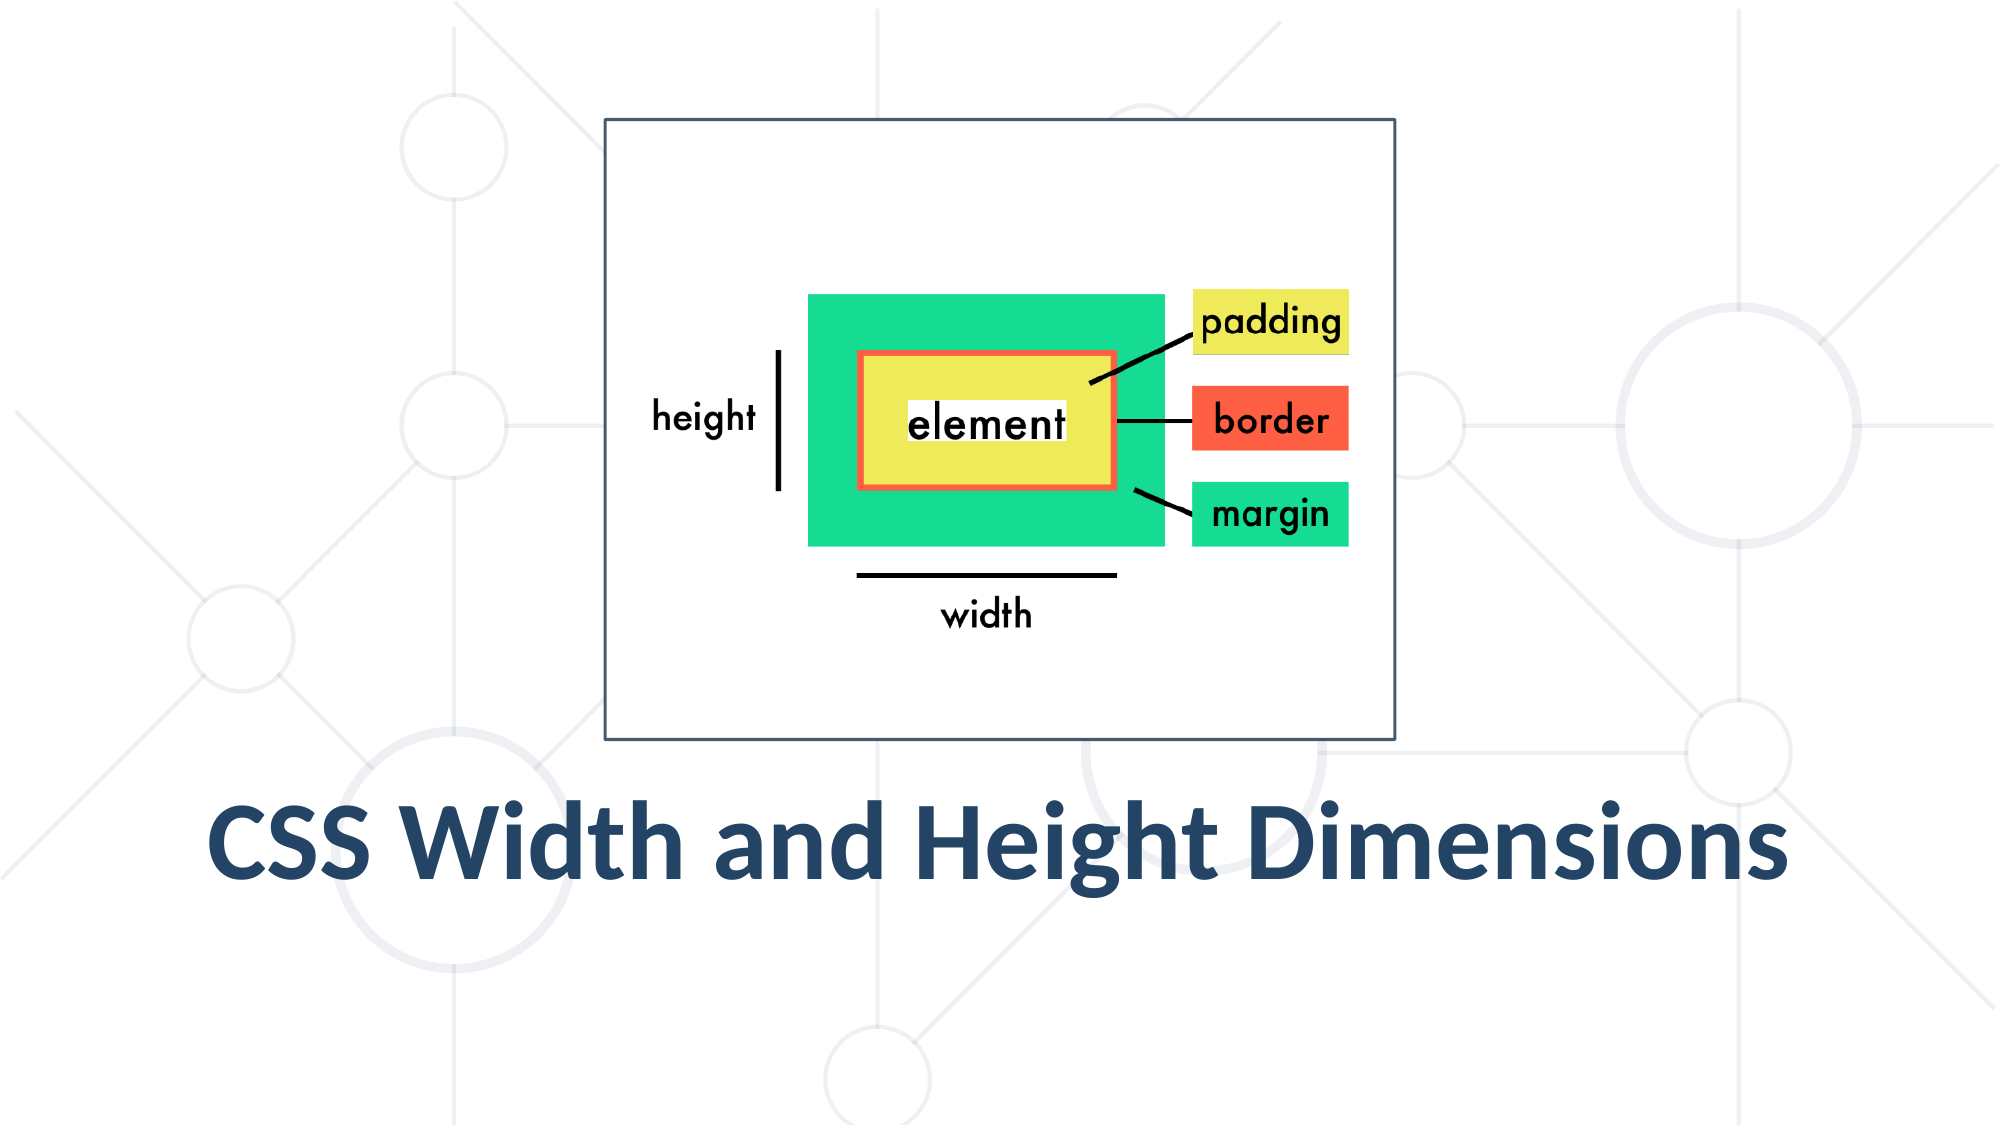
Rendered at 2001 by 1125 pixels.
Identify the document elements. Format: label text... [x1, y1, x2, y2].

picture [650, 289, 1350, 637]
title CSS Width and Height Dimensions [100, 771, 1900, 898]
text_box [603, 117, 1397, 742]
